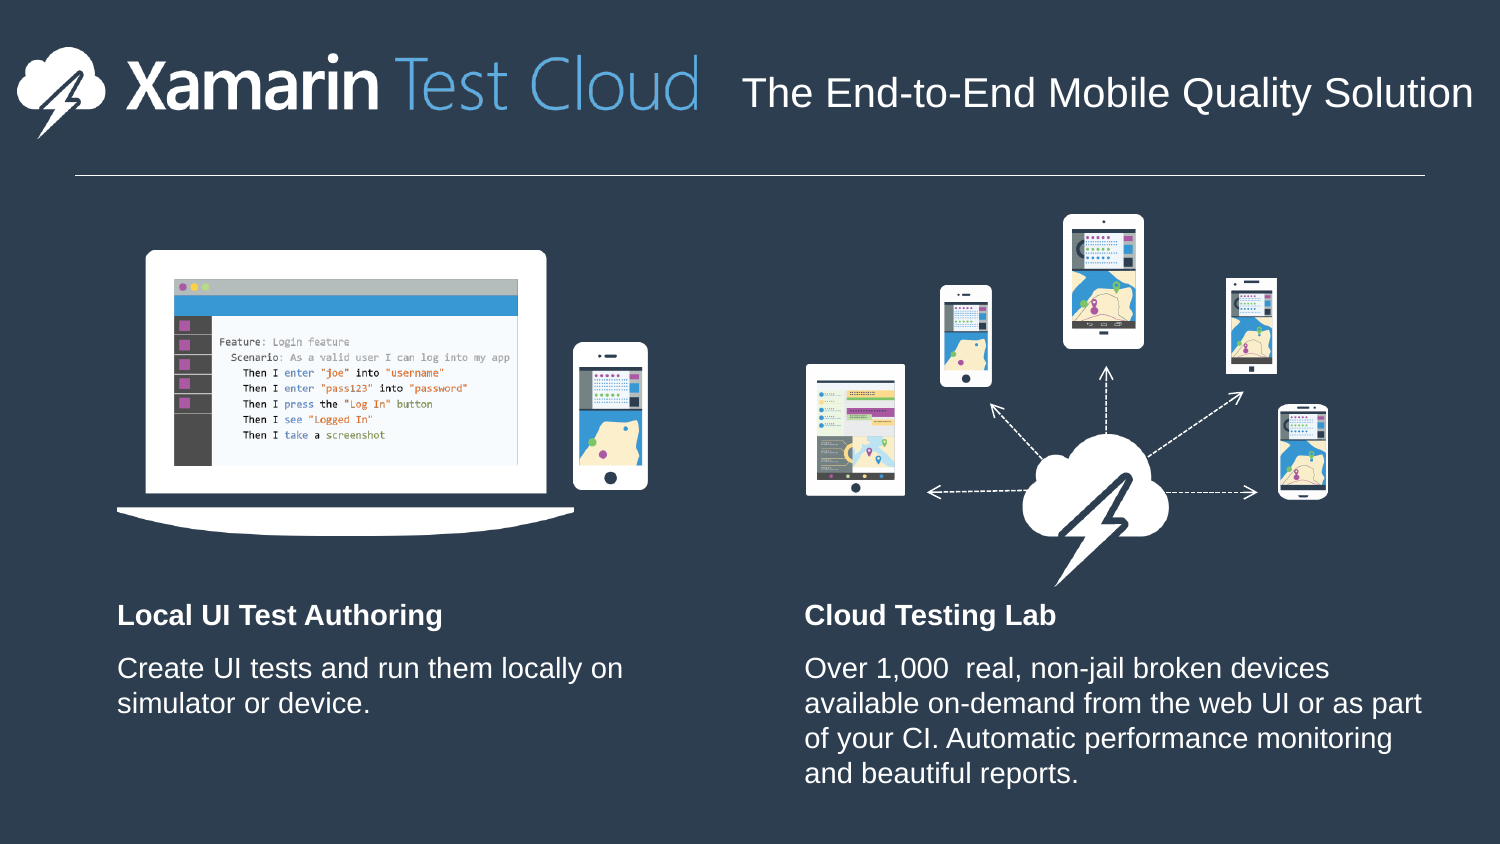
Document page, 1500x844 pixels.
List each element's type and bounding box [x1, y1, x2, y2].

text_box [806, 214, 1328, 587]
picture [0, 0, 1500, 844]
